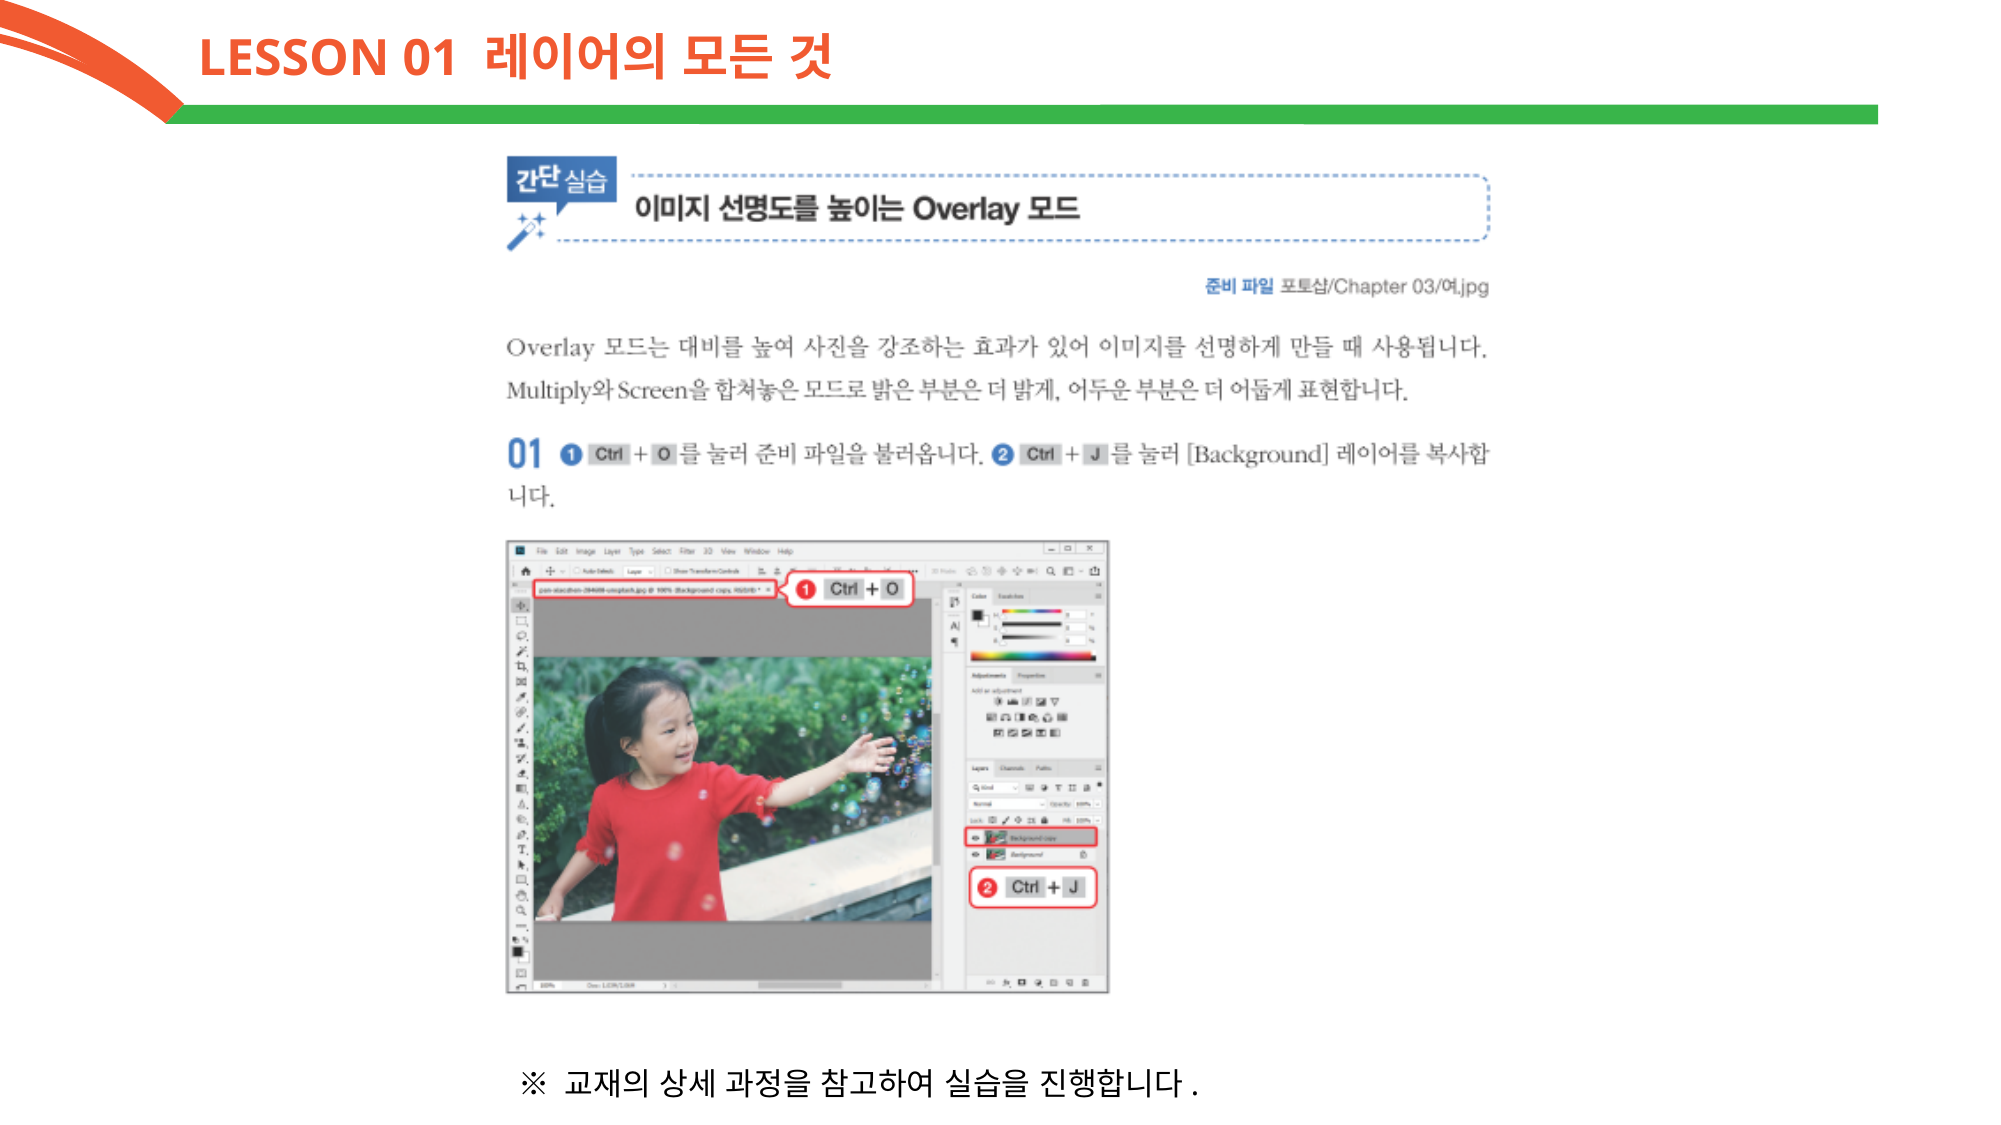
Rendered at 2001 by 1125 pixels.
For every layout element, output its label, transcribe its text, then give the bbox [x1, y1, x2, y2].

picture [504, 153, 1496, 999]
title LESSON 01 레이어의 모든 것 [183, 24, 1836, 95]
text_box ※ 교재의 상세 과정을 참고하여 실습을 진행합니다. [504, 1056, 1835, 1109]
